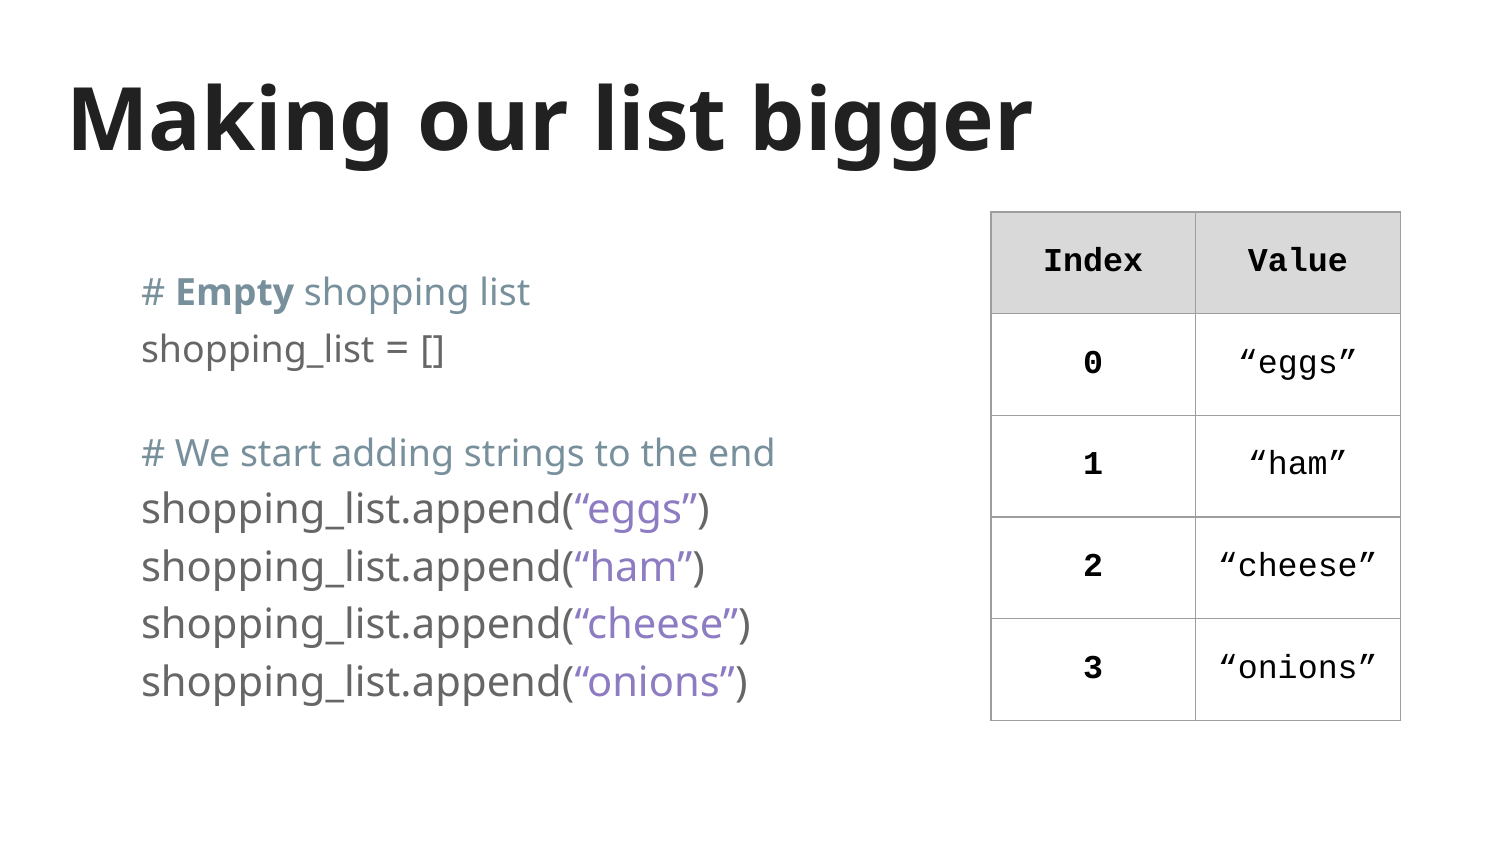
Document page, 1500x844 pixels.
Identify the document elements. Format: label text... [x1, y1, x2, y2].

list # Empty shopping list shopping_list = [] # We start adding strings to the end shopping_list.append(“eggs”) shopping_list.append(“ham”) shopping_list.append(“cheese”) shopping_list.append(“onions”) [51, 201, 991, 750]
title Making our list bigger [51, 48, 1449, 180]
table_cell 2 [992, 518, 1195, 618]
table_cell “eggs” [1196, 314, 1400, 415]
table_cell “ham” [1196, 416, 1400, 516]
table_header Index [992, 213, 1195, 313]
table_header Value [1196, 213, 1400, 313]
table_cell “onions” [1196, 619, 1400, 720]
table_cell 3 [992, 619, 1195, 720]
table_cell “cheese” [1196, 518, 1400, 618]
table_cell 1 [992, 416, 1195, 516]
table_cell 0 [992, 314, 1195, 415]
